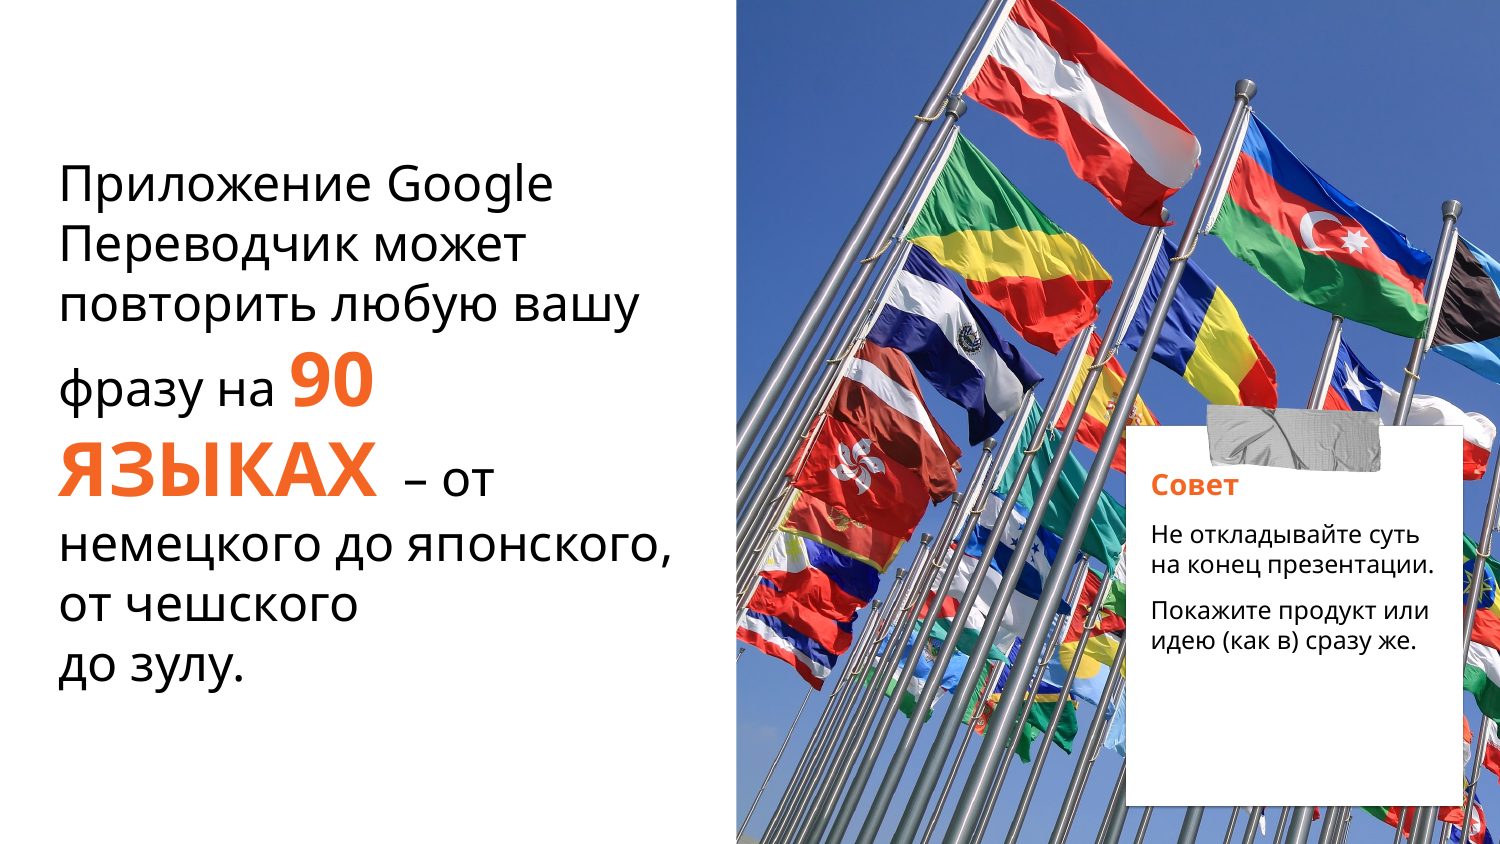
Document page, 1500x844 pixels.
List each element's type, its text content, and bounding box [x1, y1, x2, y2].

picture [736, 0, 1500, 844]
title Приложение Google Переводчик может повторить любую вашу фразу на 90 ЯЗЫКАХ – от немецкого до японского, от чешского до зулу. [43, 313, 728, 530]
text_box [1112, 403, 1476, 821]
